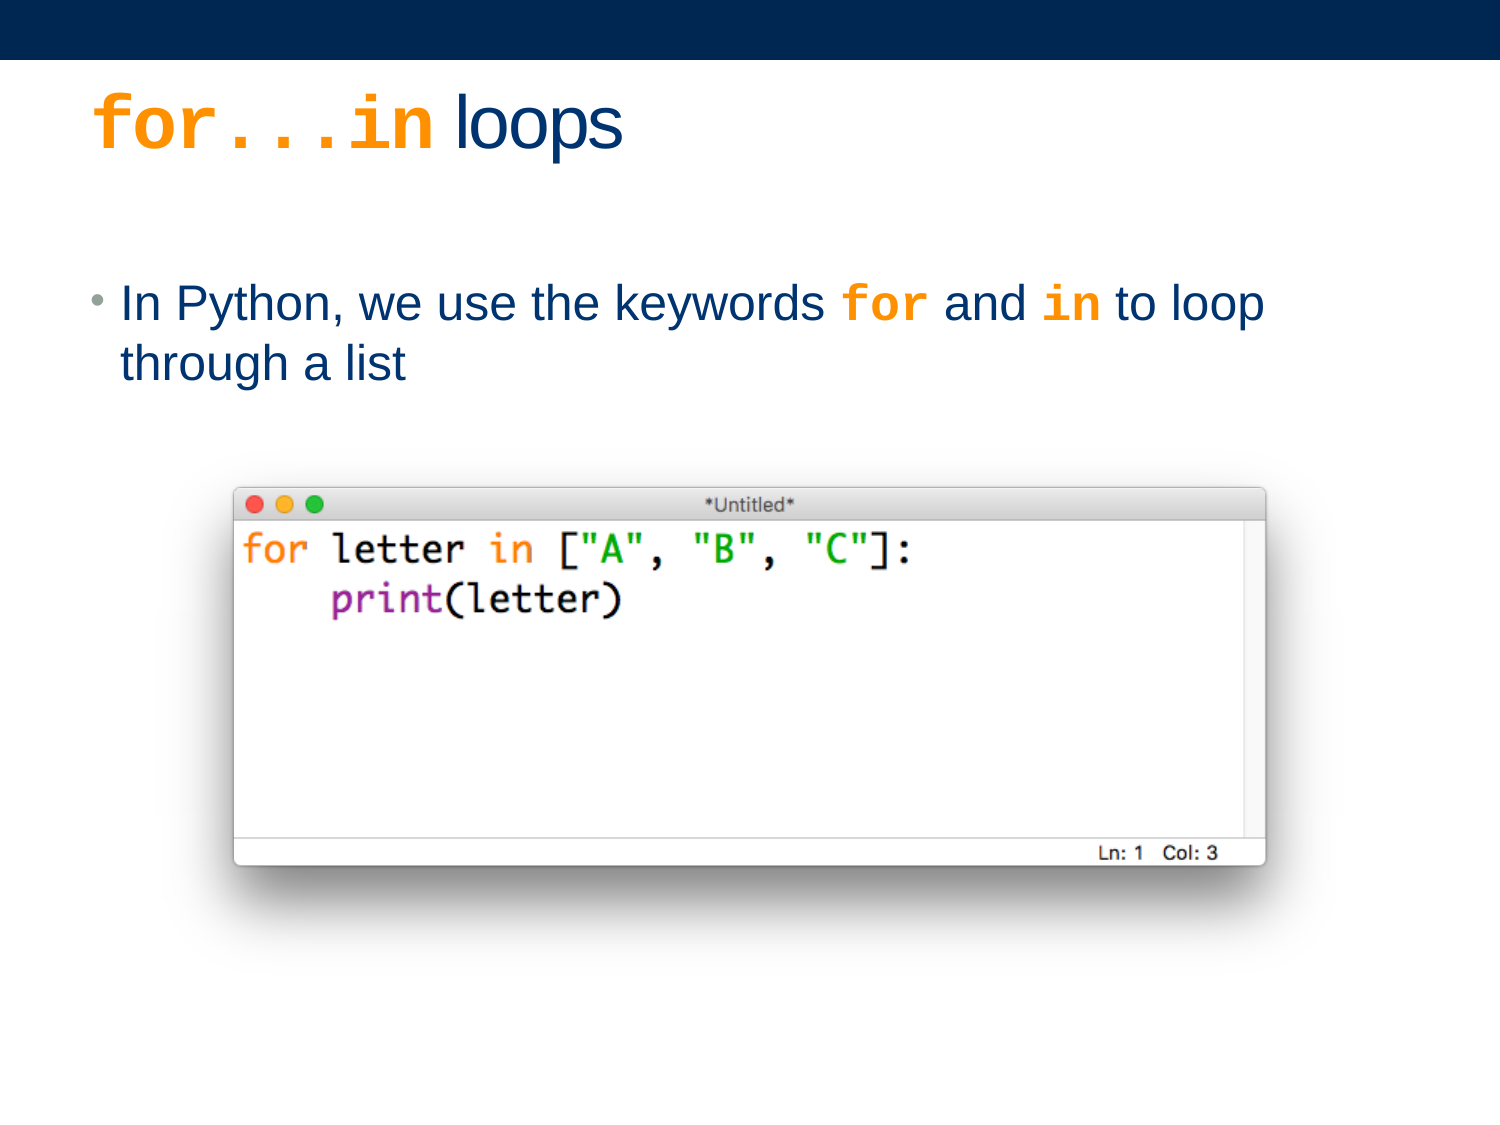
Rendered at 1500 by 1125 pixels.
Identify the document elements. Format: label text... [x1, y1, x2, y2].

title for...in loops [75, 37, 1425, 200]
list In Python, we use the keywords for and in to loop through a list [75, 262, 1425, 1063]
picture [149, 440, 1351, 987]
